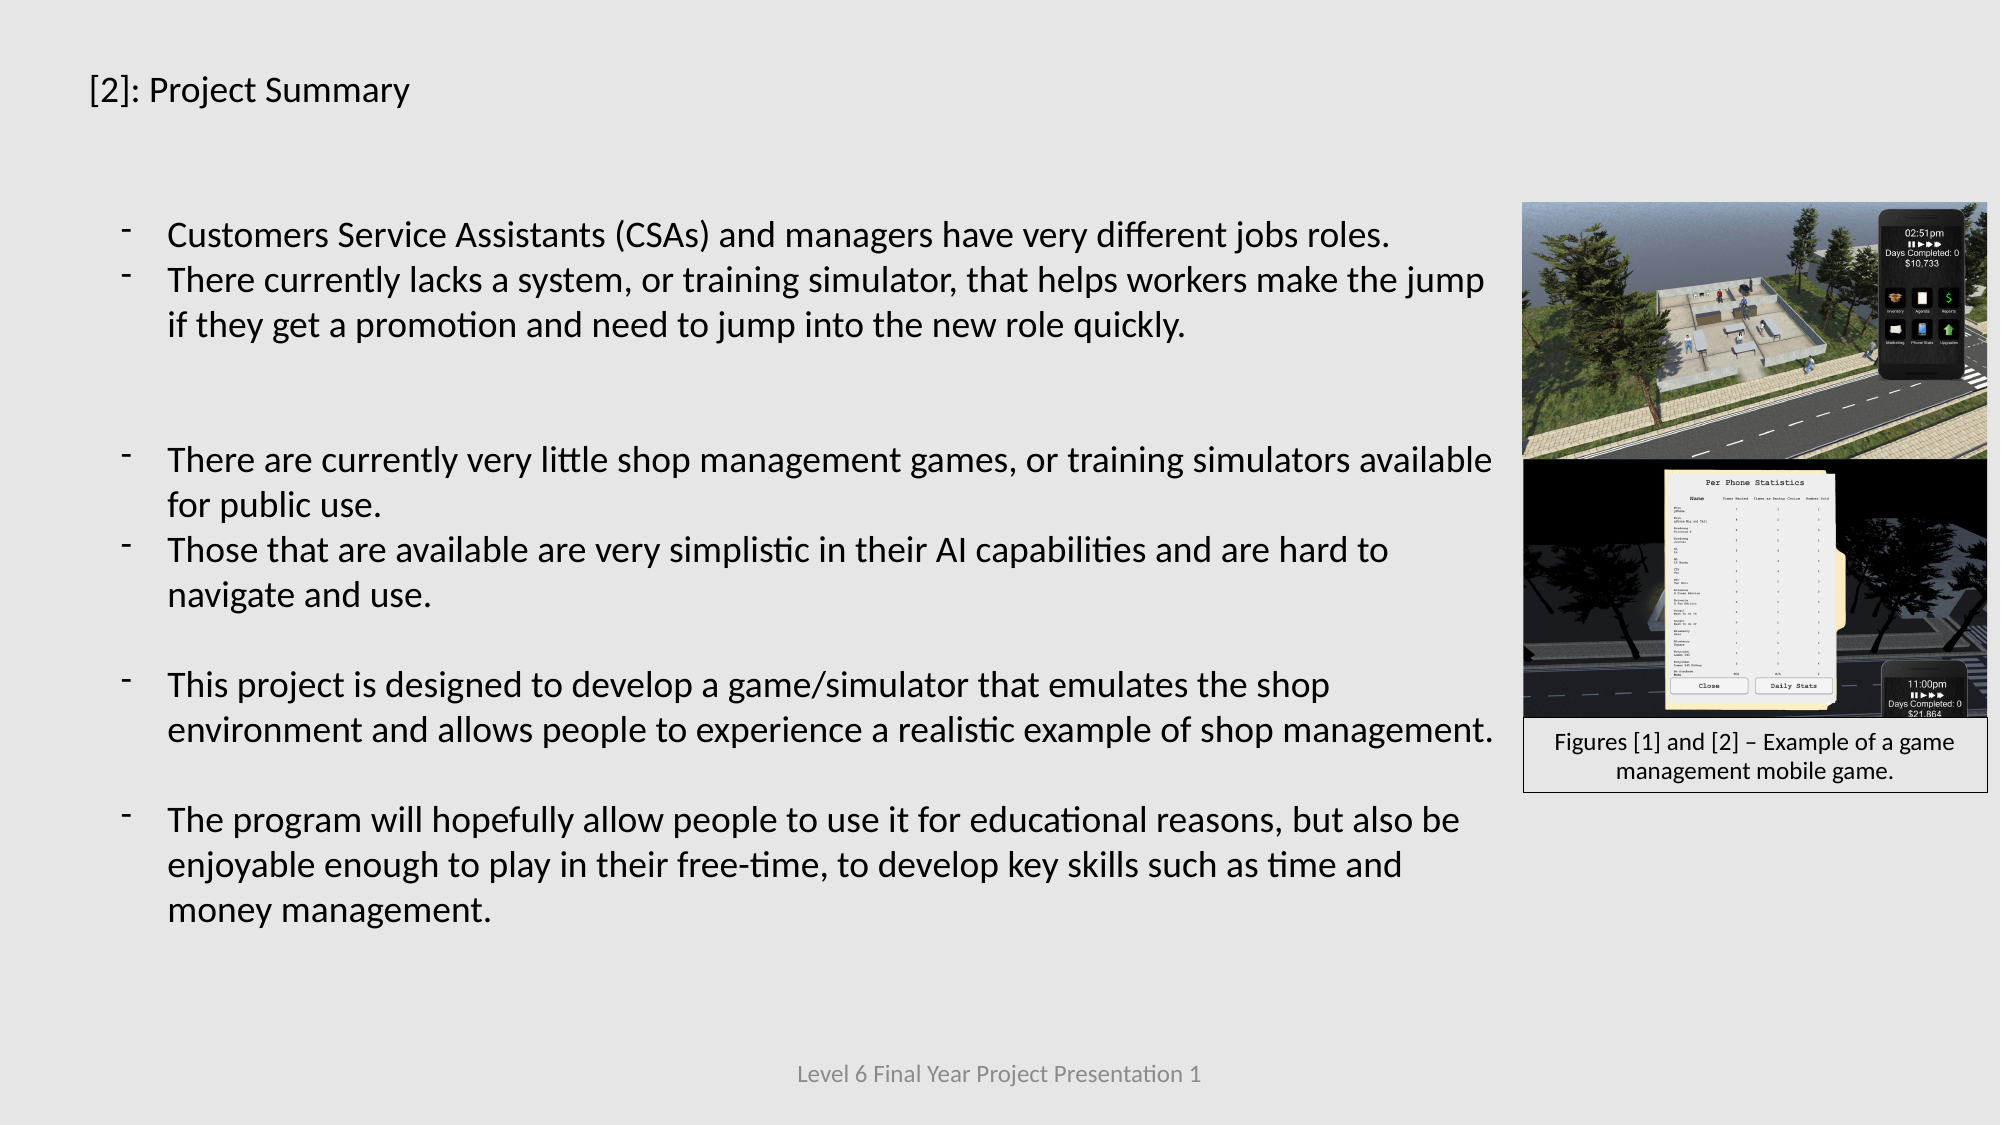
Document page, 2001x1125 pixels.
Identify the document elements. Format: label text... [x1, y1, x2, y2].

footer Level 6 Final Year Project Presentation 1 [662, 1042, 1338, 1103]
picture [1521, 202, 1988, 718]
text_box Figures [1] and [2] – Example of a game management mobile game. [1523, 718, 1988, 793]
text_box Customers Service Assistants (CSAs) and managers have very different jobs roles. There currently lacks a system, or training simulator, that helps workers make the jump if they get a promotion and need to jump into the new role quickly. There are currently very little shop management games, or training simulators available for public use. Those that are available are very simplistic in their AI capabilities and are hard to navigate and use. This project is designed to develop a game/simulator that emulates the shop environment and allows people to experience a realistic example of shop management. The program will hopefully allow people to use it for educational reasons, but also be enjoyable enough to play in their free-time, to develop key skills such as time and money management. [105, 202, 1522, 982]
text_box [2]: Project Summary [28, 57, 471, 118]
